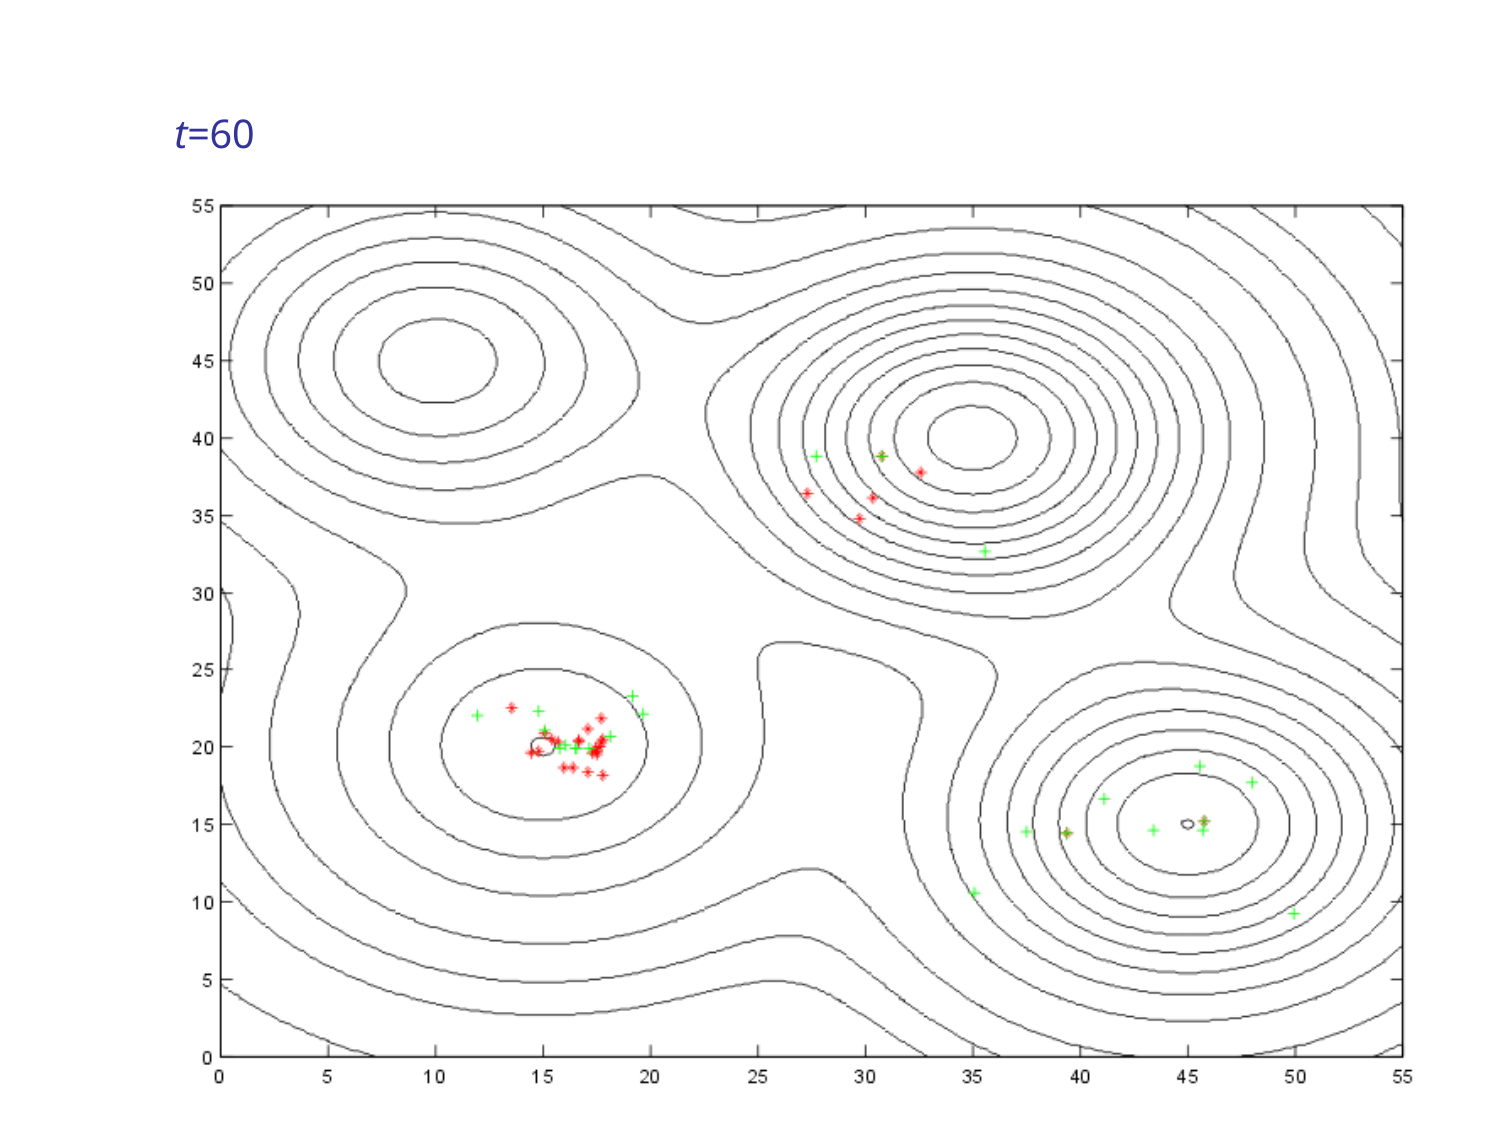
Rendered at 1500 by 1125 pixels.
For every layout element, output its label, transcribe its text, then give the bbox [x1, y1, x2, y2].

picture [74, 180, 1500, 1125]
title t=60 [159, 90, 1435, 164]
